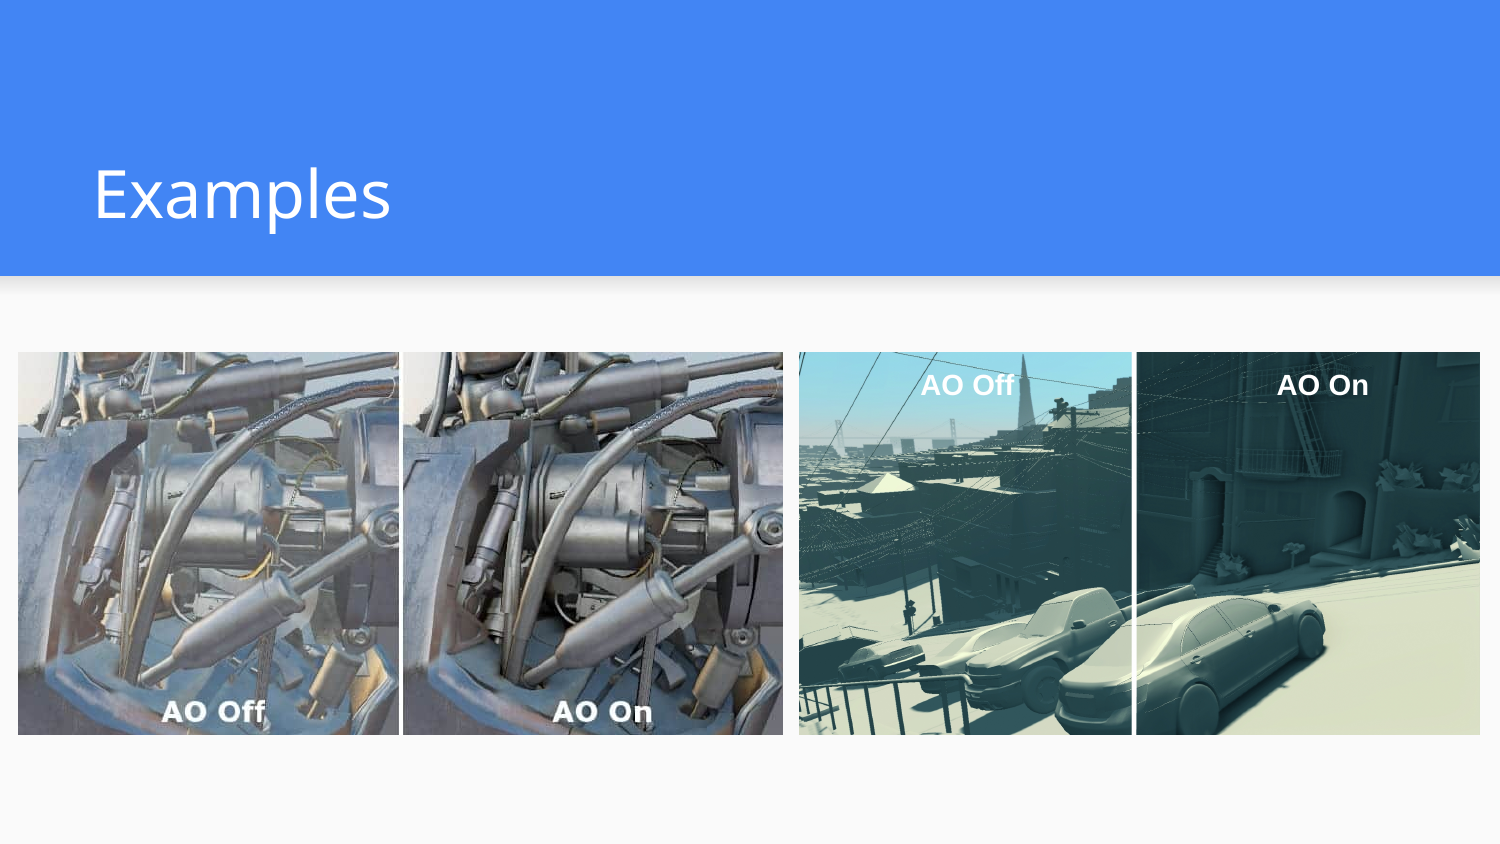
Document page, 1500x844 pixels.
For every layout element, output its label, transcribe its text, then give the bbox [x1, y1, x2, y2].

picture [18, 351, 783, 735]
title Examples [77, 121, 1427, 248]
picture [799, 351, 1481, 735]
